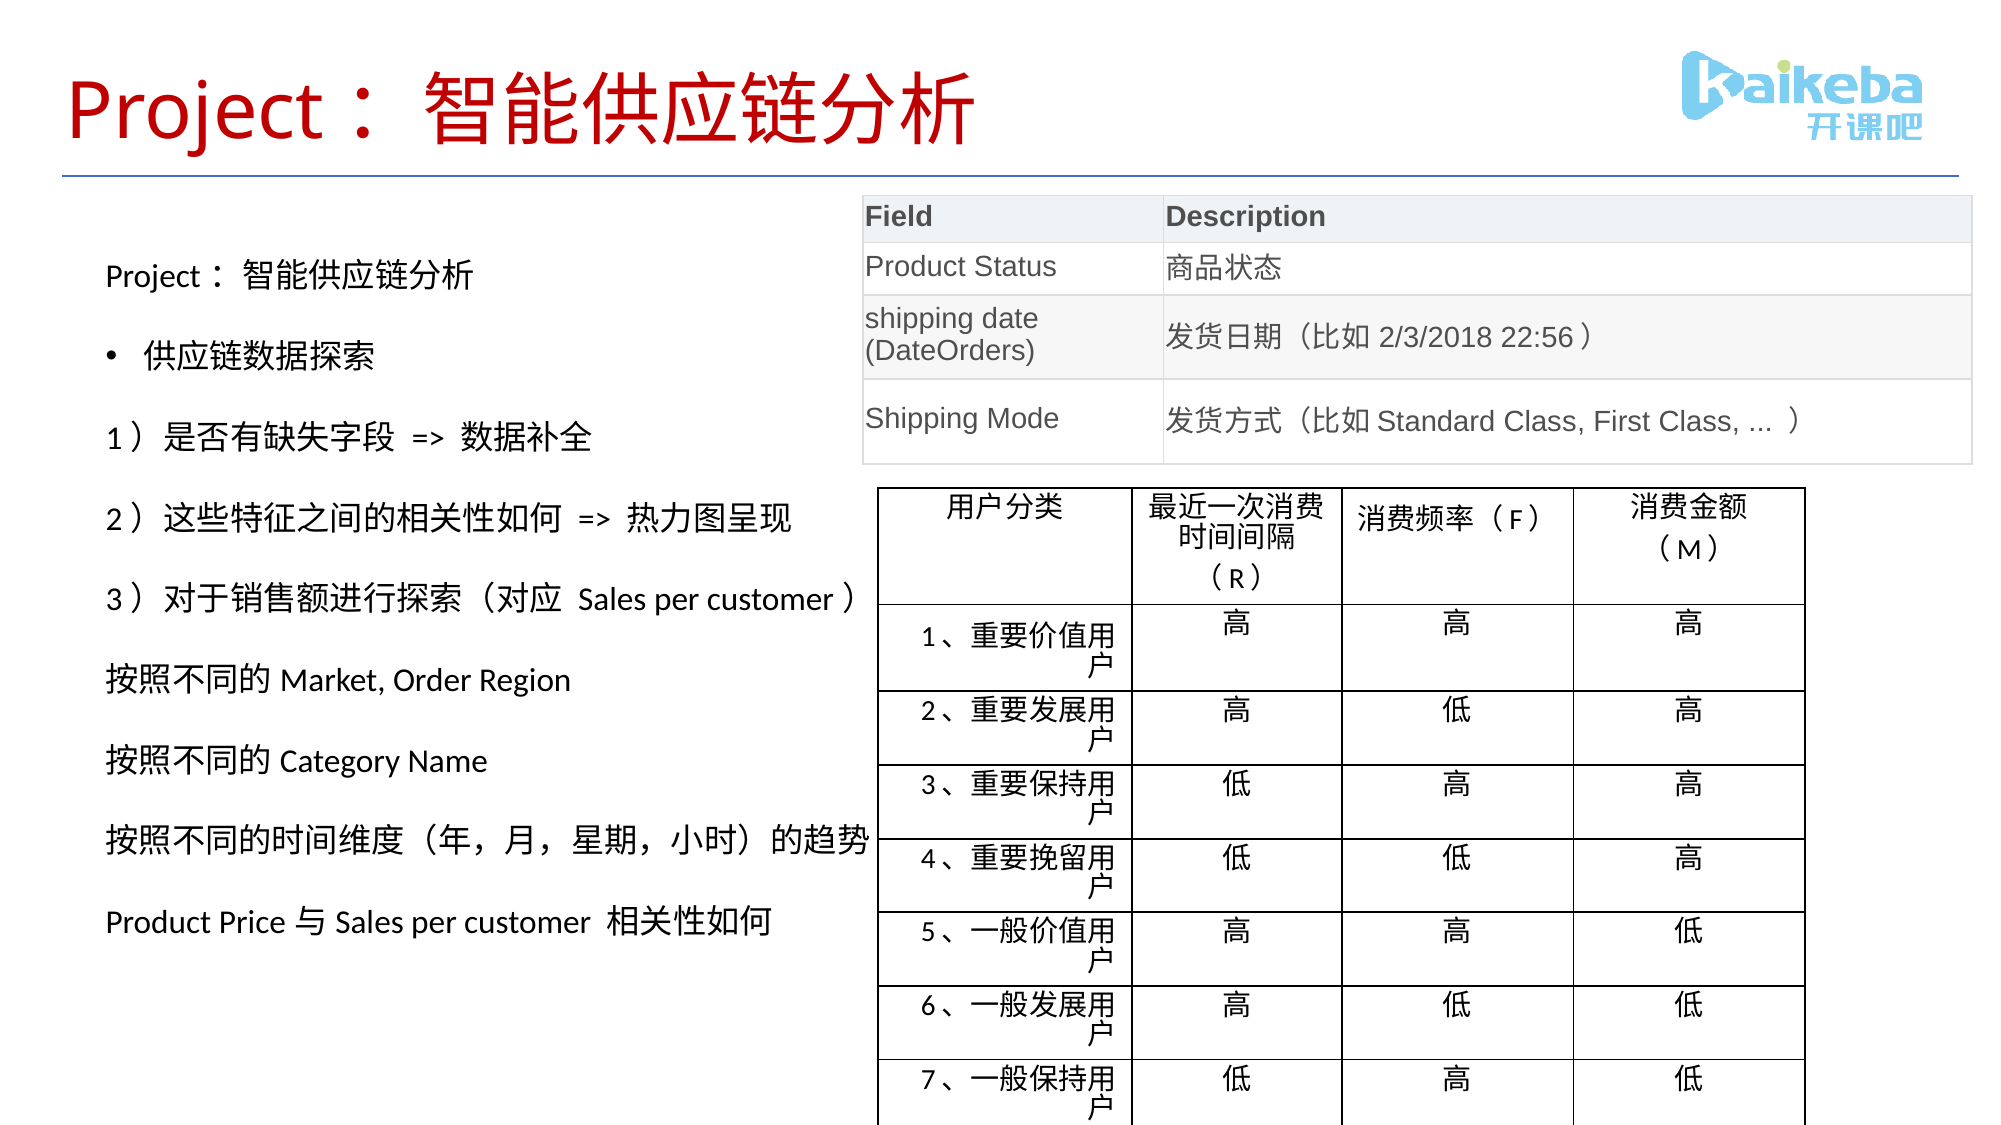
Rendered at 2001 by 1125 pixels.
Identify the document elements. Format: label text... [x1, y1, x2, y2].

table_header 用户分类 [879, 489, 1131, 604]
table_cell 低 [1133, 766, 1341, 838]
table_cell 商品状态 [1164, 243, 1971, 294]
table_cell 高 [1343, 766, 1573, 838]
table_header 最近一次消费时间间隔（R） [1133, 489, 1341, 604]
table_cell Shipping Mode [864, 380, 1163, 463]
table_cell 高 [1343, 605, 1573, 690]
table_cell shipping date (DateOrders) [864, 296, 1163, 378]
table_cell 5、一般价值用户 [879, 913, 1131, 985]
table_cell 低 [1574, 1060, 1804, 1125]
table_cell 高 [1133, 987, 1341, 1059]
table_cell 低 [1343, 987, 1573, 1059]
table_header 消费金额（M） [1574, 489, 1804, 604]
table_cell 高 [1574, 840, 1804, 911]
table_cell 发货日期（比如2/3/2018 22:56） [1164, 296, 1971, 378]
title Project：智能供应链分析 [57, 59, 1728, 167]
table_cell 2、重要发展用户 [879, 692, 1131, 764]
table_cell 低 [1343, 840, 1573, 911]
table_cell 3、重要保持用户 [879, 766, 1131, 838]
table_cell 高 [1343, 1060, 1573, 1125]
table_cell 高 [1574, 766, 1804, 838]
text_box Project：智能供应链分析 供应链数据探索 1）是否有缺失字段 => 数据补全 2）这些特征之间的相关性如何 => 热力图呈现 3）对于销售额进行探索（对应 Sales per customer） 按照不同的Market, Order Region 按照不同的Category Name 按照不同的时间维度（年，月，星期，小时）的趋势 Product Price与Sales per customer 相关性如何 [98, 227, 1063, 918]
table_cell 高 [1343, 913, 1573, 985]
table_cell 6、一般发展用户 [879, 987, 1131, 1059]
table_header Field [864, 196, 1163, 242]
table_cell 低 [1343, 692, 1573, 764]
table_cell 发货方式（比如Standard Class, First Class, ... ） [1164, 380, 1971, 463]
table_cell 高 [1133, 913, 1341, 985]
table_cell 高 [1133, 605, 1341, 690]
table_cell 7、一般保持用户 [879, 1060, 1131, 1125]
table_cell 低 [1133, 1060, 1341, 1125]
table_cell 高 [1574, 605, 1804, 690]
table_cell 高 [1133, 692, 1341, 764]
table_cell [1653, 21, 1950, 167]
table_header Description [1164, 196, 1971, 242]
table_cell 高 [1574, 692, 1804, 764]
table_cell 低 [1574, 913, 1804, 985]
table_cell 低 [1133, 840, 1341, 911]
table_cell 1、重要价值用户 [879, 605, 1131, 690]
table_cell 4、重要挽留用户 [879, 840, 1131, 911]
table_cell Product Status [864, 243, 1163, 294]
table_header 消费频率（F） [1343, 489, 1573, 604]
table_cell 低 [1574, 987, 1804, 1059]
